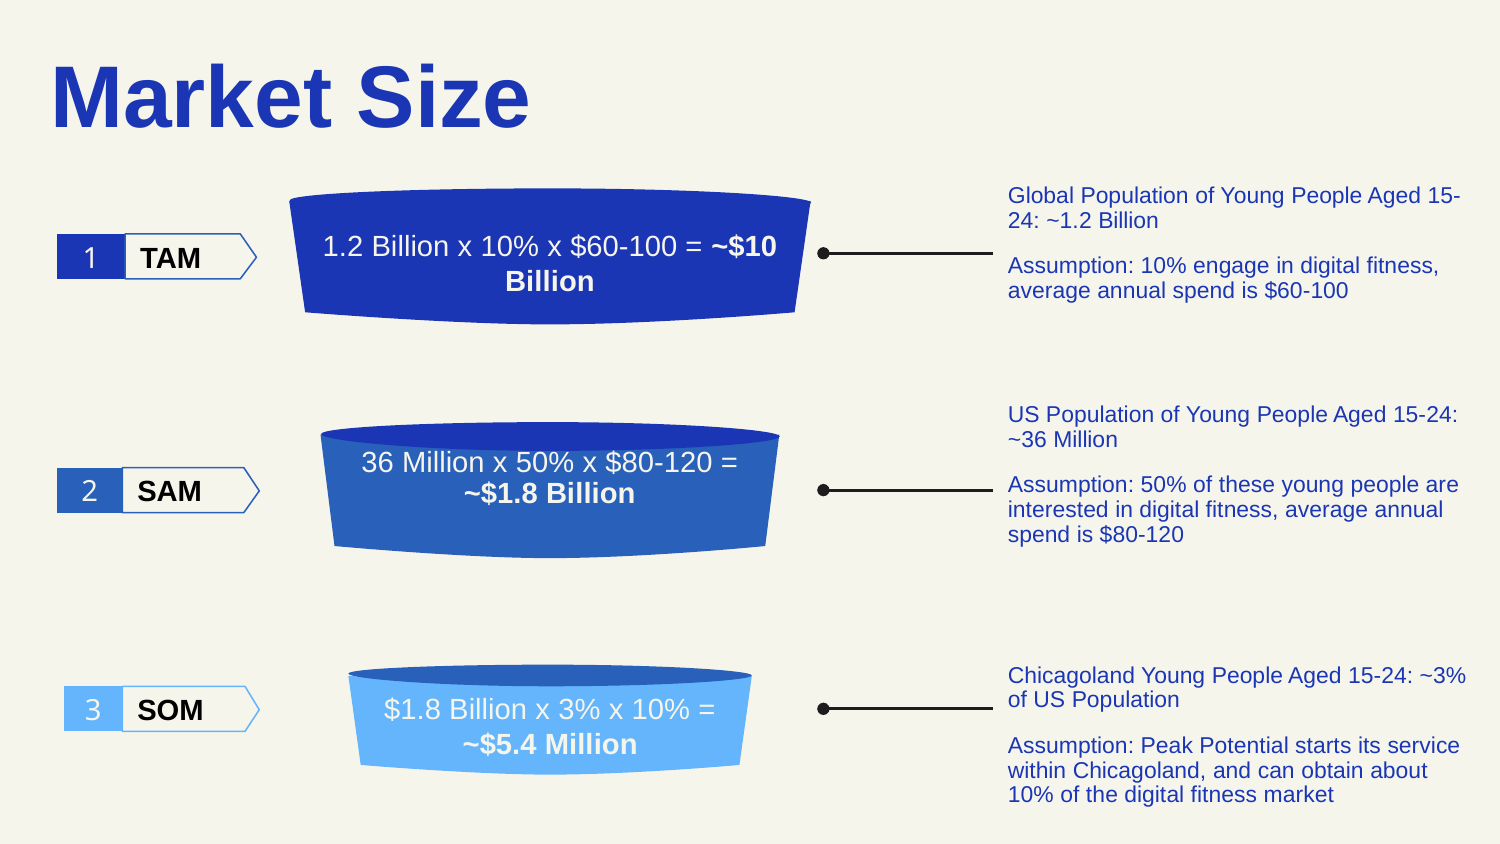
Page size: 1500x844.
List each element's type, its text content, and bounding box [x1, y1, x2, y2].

text_box SOM [122, 686, 260, 732]
text_box 2 [57, 467, 122, 513]
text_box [288, 188, 812, 325]
title Market Size [9, 53, 573, 133]
text_box 1 [57, 233, 125, 279]
text_box US Population of Young People Aged 15-24: ~36 Million Assumption: 50% of these young people are interested in digital fitness, average annual spend is $80-120 [978, 396, 1500, 584]
text_box Global Population of Young People Aged 15-24: ~1.2 Billion Assumption: 10% engage in digital fitness, average annual spend is $60-100 [978, 178, 1500, 339]
text_box 3 [64, 686, 122, 732]
text_box SAM [122, 467, 260, 513]
text_box Chicagoland Young People Aged 15-24: ~3% of US Population Assumption: Peak Potential starts its service within Chicagoland, and can obtain about 10% of the digital fitness market [978, 637, 1500, 834]
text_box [320, 421, 780, 559]
text_box TAM [125, 233, 257, 279]
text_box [348, 664, 753, 775]
